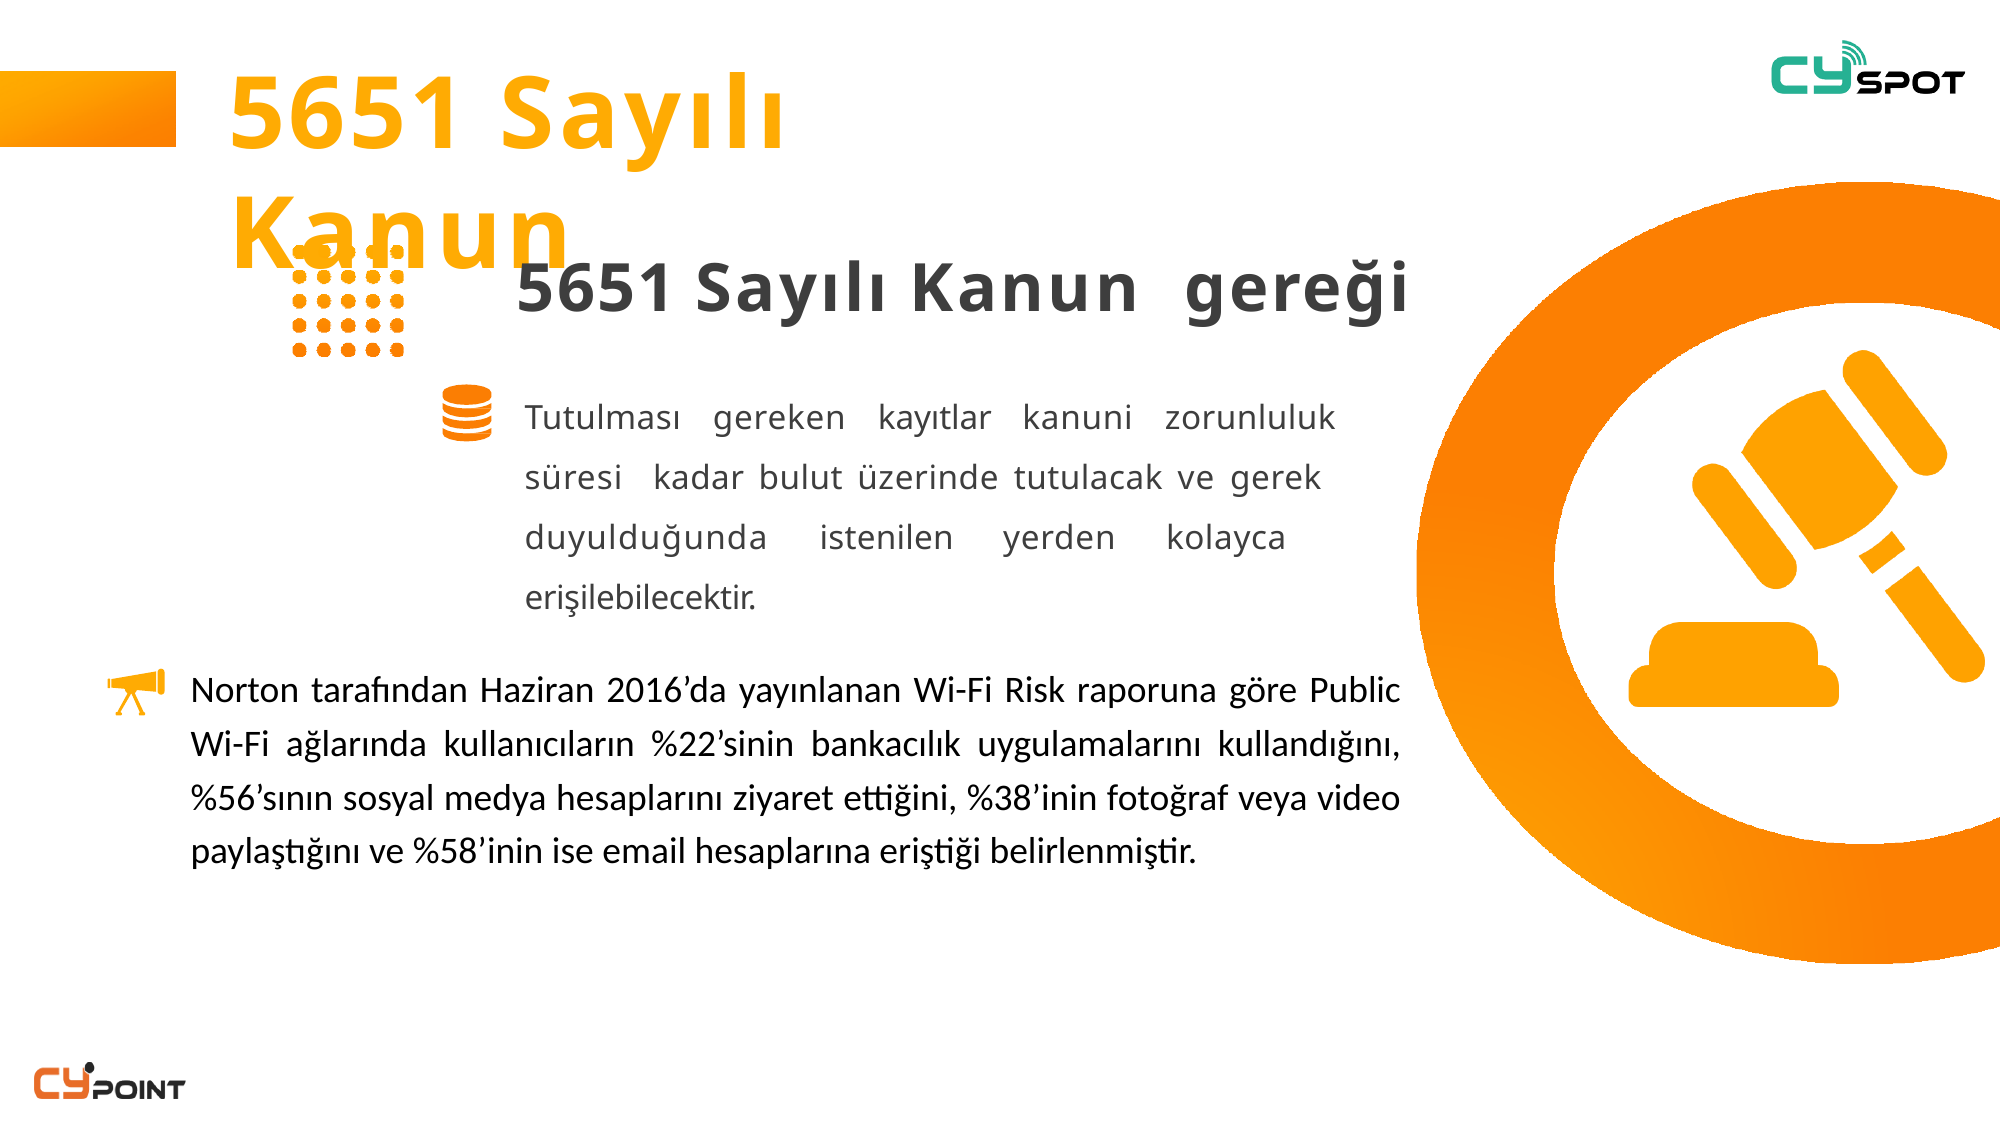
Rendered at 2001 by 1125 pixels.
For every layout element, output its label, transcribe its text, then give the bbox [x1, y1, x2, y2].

text_box [442, 384, 492, 405]
text_box Norton tarafından Haziran 2016’da yayınlanan Wi-Fi Risk raporuna göre Public Wi-Fi ağlarında kullanıcıların %22’sinin bankacılık uygulamalarını kullandığını, %56’sının sosyal medya hesaplarını ziyaret ettiğini, %38’inin fotoğraf veya video paylaştığını ve %58’inin ise email hesaplarına eriştiği belirlenmiştir. [175, 648, 1411, 879]
text_box [107, 668, 165, 716]
text_box Tutulması gereken kayıtlar kanuni zorunluluk süresi kadar bulut üzerinde tutulacak ve gerek duyulduğunda istenilen yerden kolayca erişilebilecektir. [522, 373, 1338, 616]
text_box [1771, 40, 1966, 94]
text_box [442, 403, 492, 418]
text_box [0, 71, 176, 147]
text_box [1416, 181, 2000, 965]
title 5651 Sayılı Kanun [226, 46, 1117, 289]
text_box [442, 428, 492, 442]
text_box 5651 Sayılı Kanun gereği [499, 237, 1411, 333]
text_box [292, 289, 404, 357]
text_box [442, 415, 492, 429]
text_box [34, 1062, 186, 1099]
